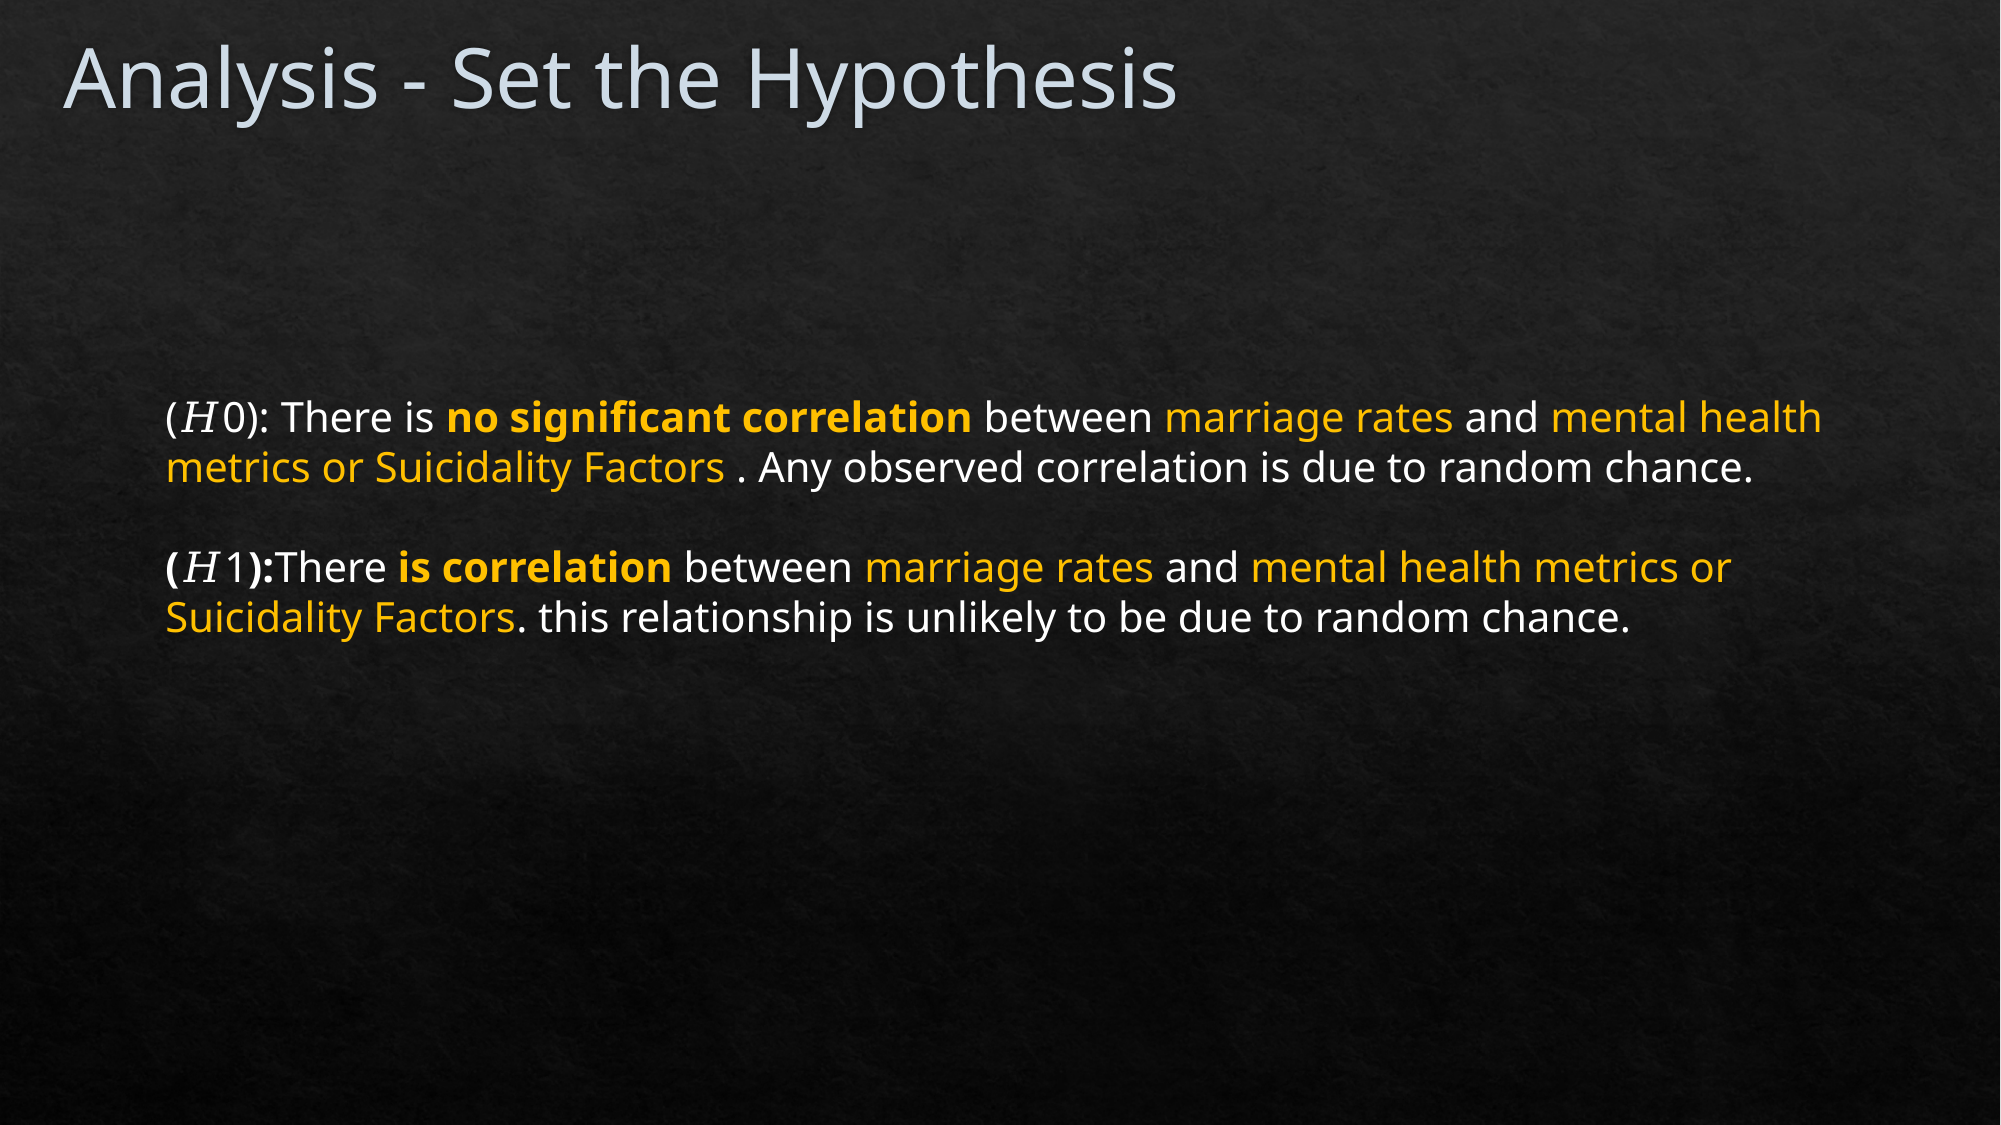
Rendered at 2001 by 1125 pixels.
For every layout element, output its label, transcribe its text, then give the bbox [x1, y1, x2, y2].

text_box (𝐻0): There is no significant correlation between marriage rates and mental health metrics or Suicidality Factors . Any observed correlation is due to random chance. (𝐻1​):There is correlation between marriage rates and mental health metrics or Suicidality Factors. this relationship is unlikely to be due to random chance. [150, 383, 1850, 739]
title Analysis - Set the Hypothesis [48, 14, 1747, 149]
